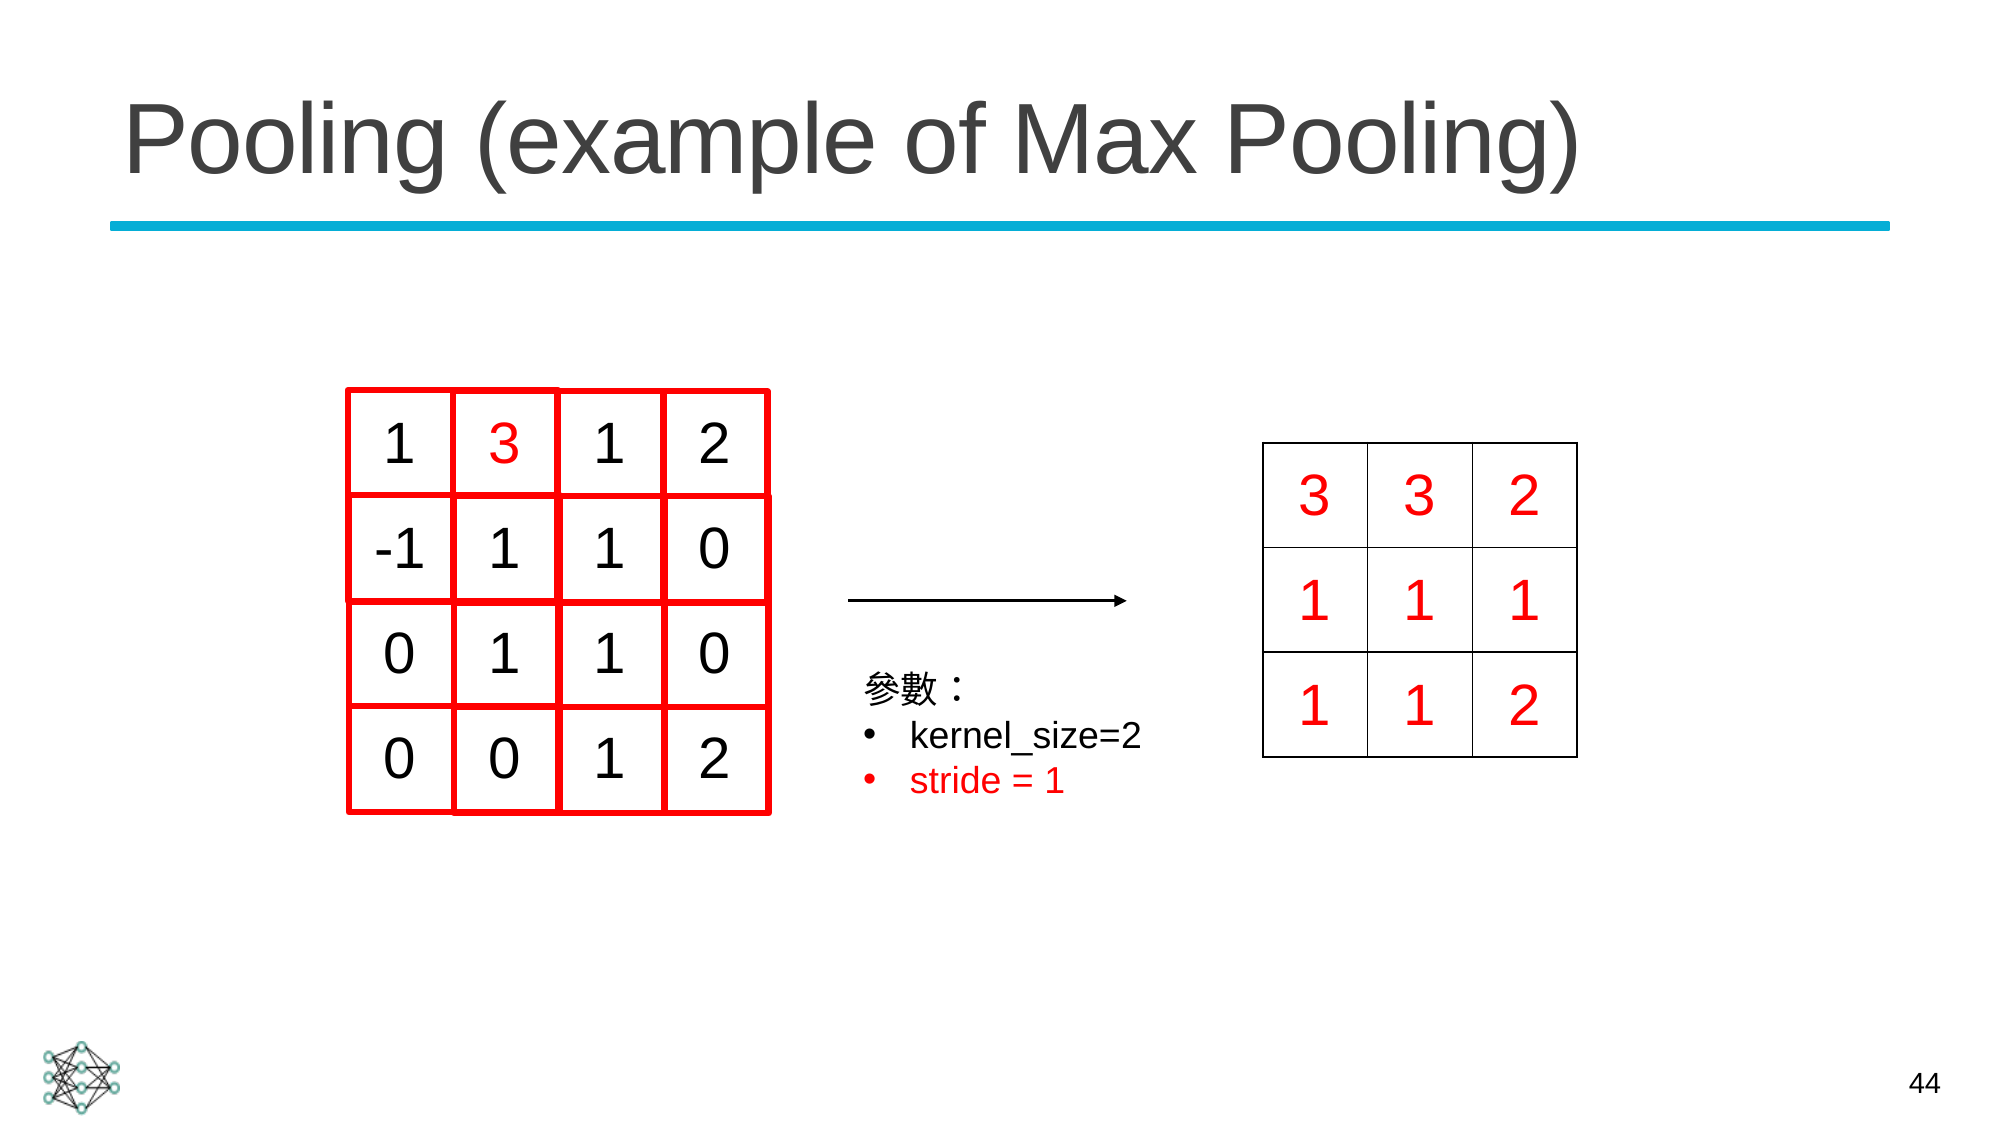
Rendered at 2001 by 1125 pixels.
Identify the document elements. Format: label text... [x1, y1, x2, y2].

text_box 參數： kernel_size=2 stride = 1 [848, 658, 1300, 809]
text_box [557, 601, 770, 815]
picture [43, 1041, 120, 1116]
text_box [452, 390, 556, 494]
table_header 3 [1368, 444, 1472, 547]
text_box [453, 601, 557, 815]
table_cell 1 [1473, 548, 1576, 651]
text_box [348, 600, 561, 814]
text_box [348, 494, 561, 600]
text_box [557, 495, 770, 601]
table_cell 1 [1368, 548, 1472, 651]
slide_number 44 [1740, 1052, 1957, 1113]
table_cell 1 [1368, 653, 1472, 756]
text_box [346, 389, 559, 602]
text_box [453, 495, 557, 600]
table_header 3 [1264, 444, 1367, 547]
text_box [556, 390, 769, 495]
table_cell 1 [1264, 653, 1367, 756]
title Pooling (example of Max Pooling) [107, 58, 1899, 228]
table_cell 1 [1264, 548, 1367, 651]
table_cell 2 [1473, 653, 1576, 756]
table_header 2 [1473, 444, 1576, 547]
